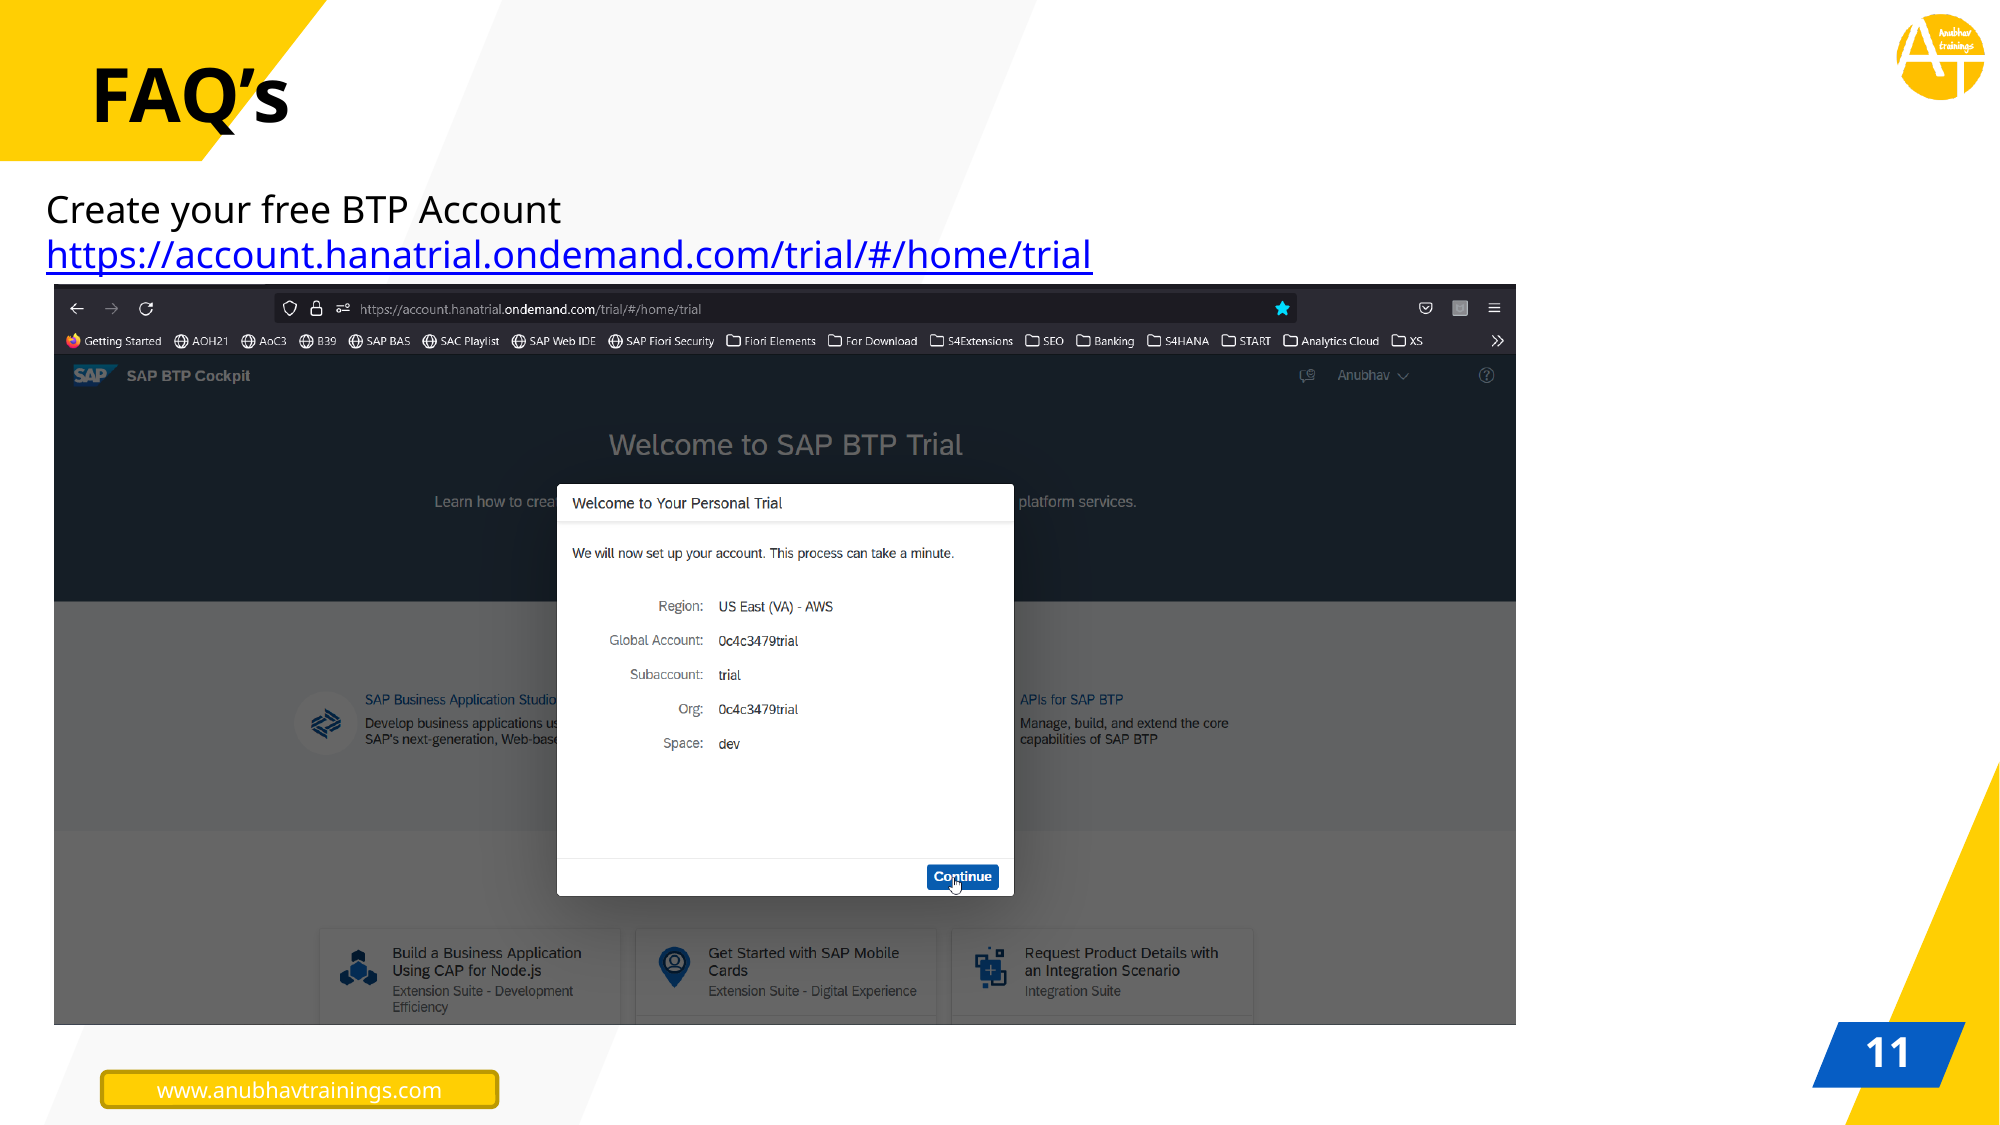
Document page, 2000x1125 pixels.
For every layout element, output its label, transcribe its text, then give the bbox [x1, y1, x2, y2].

text_box www.anubhavtrainings.com [99, 1069, 500, 1110]
text_box [0, 0, 329, 164]
picture [54, 284, 1516, 1025]
slide_number 11 [1847, 1024, 1931, 1086]
text_box Create your free BTP Account https://account.hanatrial.ondemand.com/trial/#/home/trial [31, 179, 1969, 335]
title FAQ’s [90, 31, 1152, 148]
picture [1888, 8, 1989, 108]
